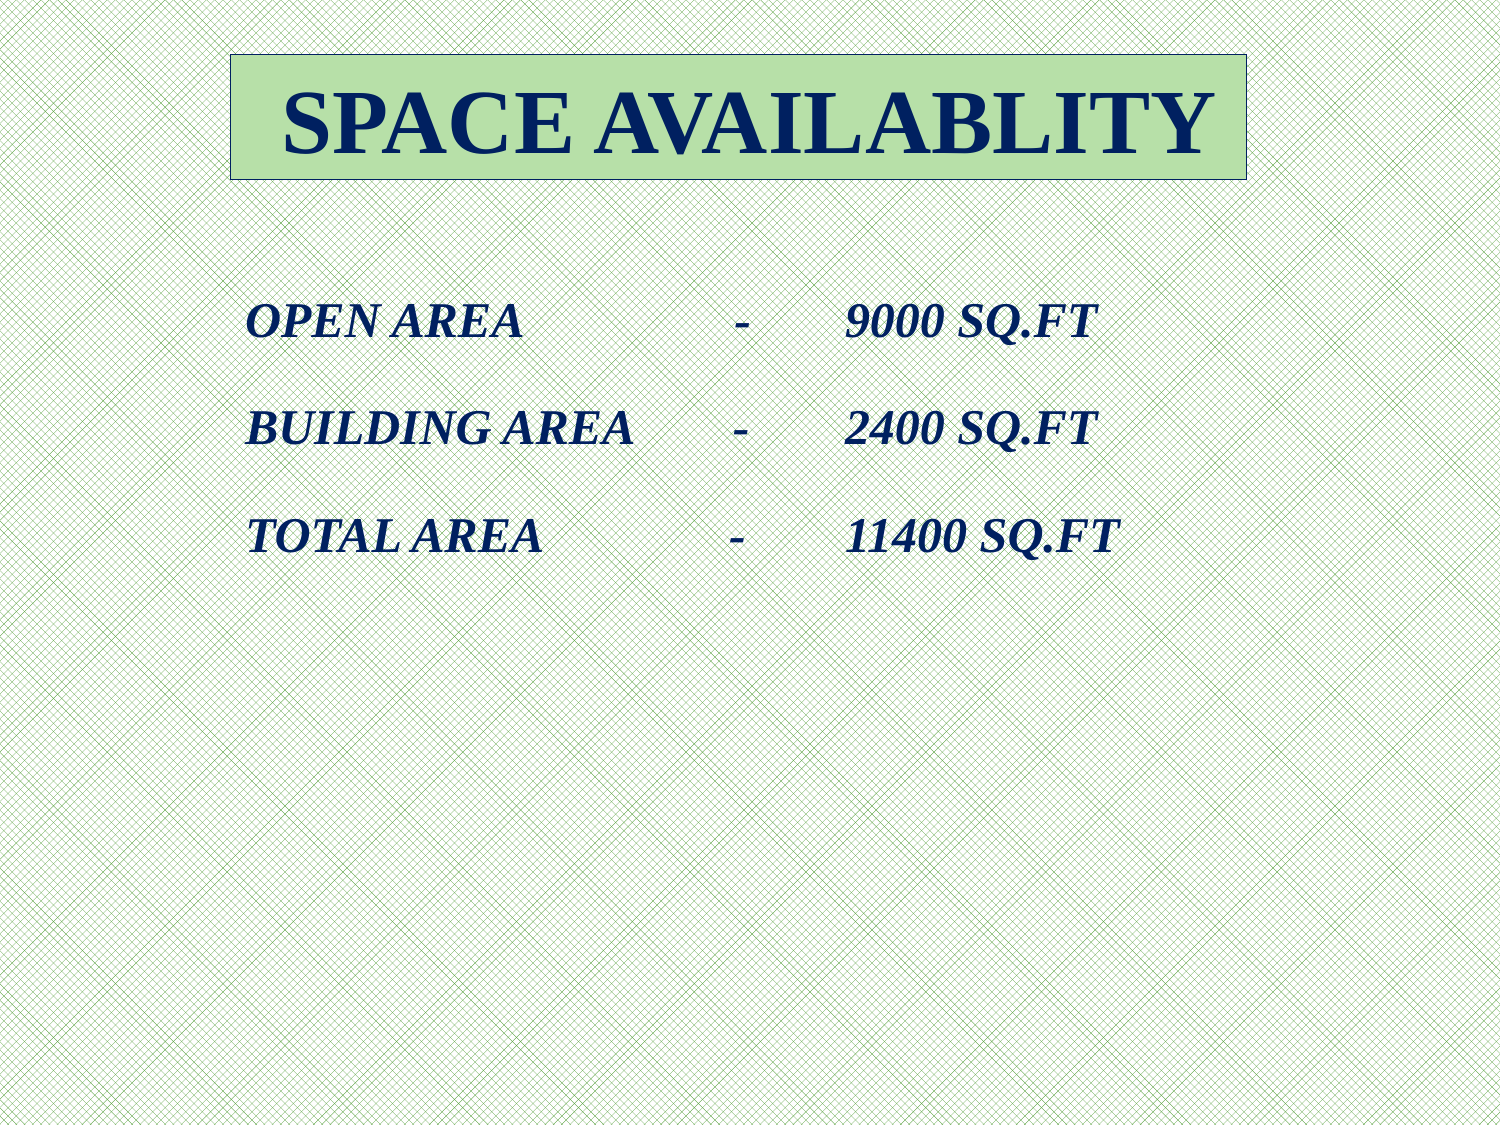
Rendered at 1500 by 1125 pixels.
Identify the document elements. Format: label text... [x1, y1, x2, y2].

text_box OPEN AREA - 9000 SQ.FT BUILDING AREA - 2400 SQ.FT TOTAL AREA - 11400 SQ.FT [230, 231, 1294, 679]
text_box SPACE AVAILABLITY [230, 54, 1247, 180]
